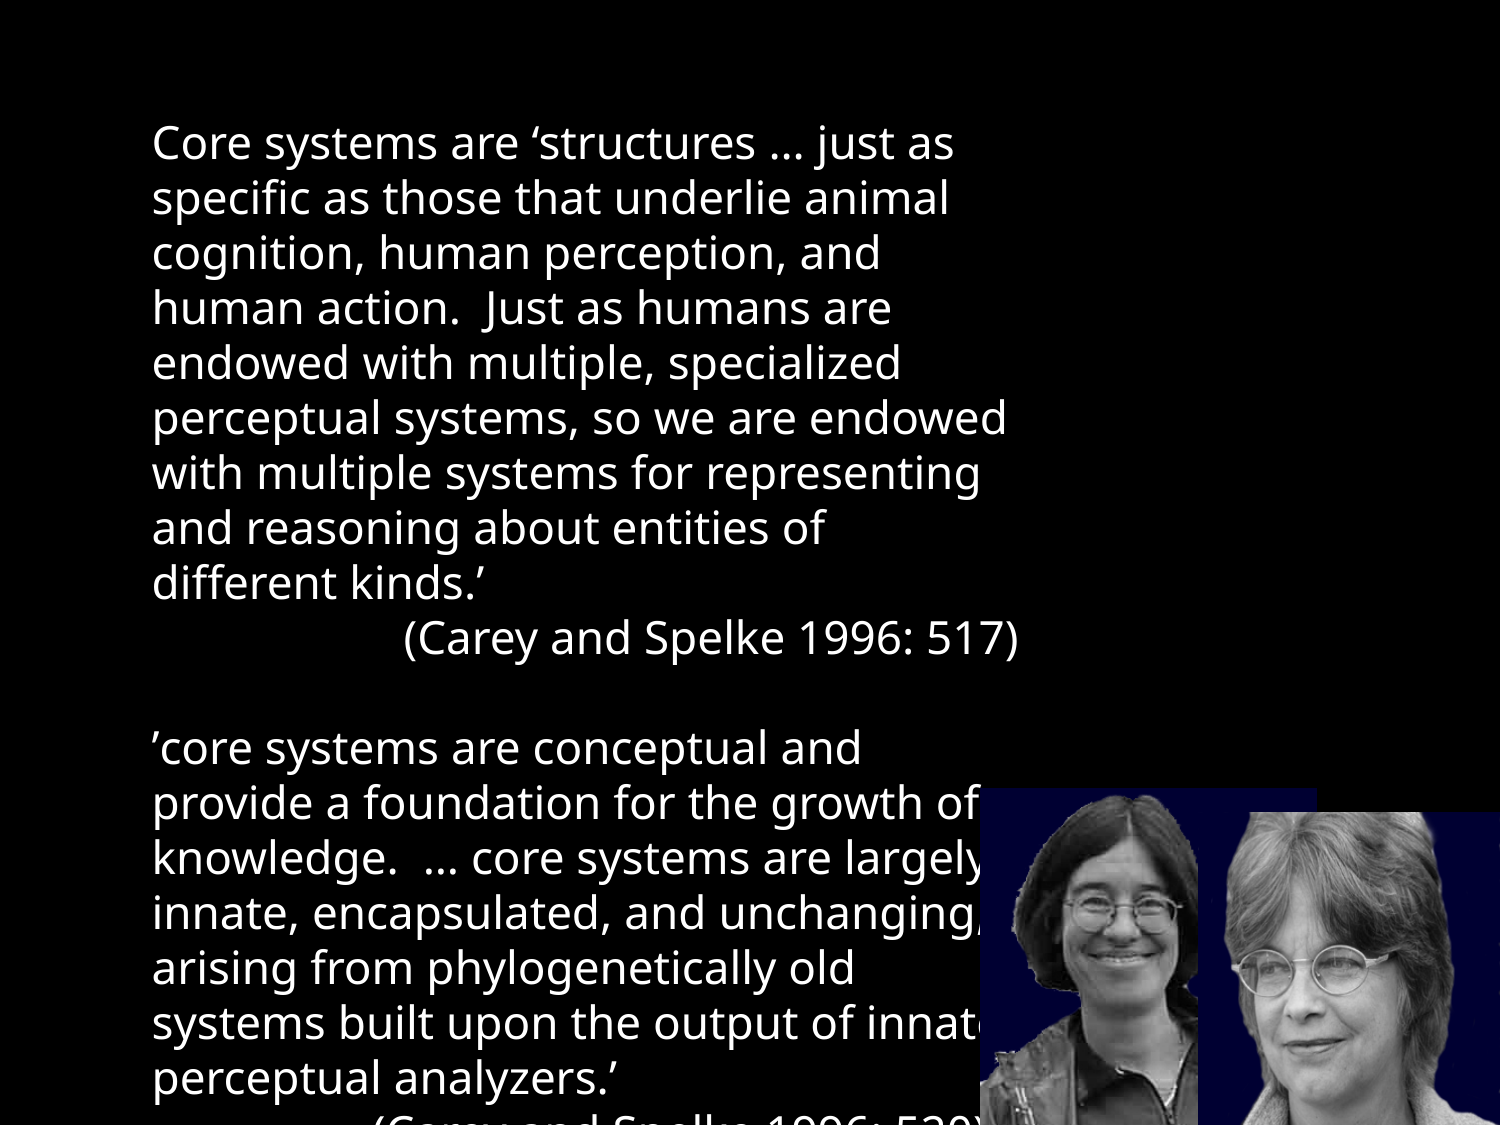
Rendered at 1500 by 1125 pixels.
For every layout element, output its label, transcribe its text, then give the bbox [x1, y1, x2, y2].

text_box Core systems are ‘structures … just as specific as those that underlie animal cognition, human perception, and human action. Just as humans are endowed with multiple, specialized perceptual systems, so we are endowed with multiple systems for representing and reasoning about entities of different kinds.’ (Carey and Spelke 1996: 517) ’core systems are conceptual and provide a foundation for the growth of knowledge. … core systems are largely innate, encapsulated, and unchanging, arising from phylogenetically old systems built upon the output of innate perceptual analyzers.’ (Carey and Spelke 1996: 520) [137, 106, 1034, 1125]
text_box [1198, 811, 1500, 1125]
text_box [980, 788, 1318, 1125]
